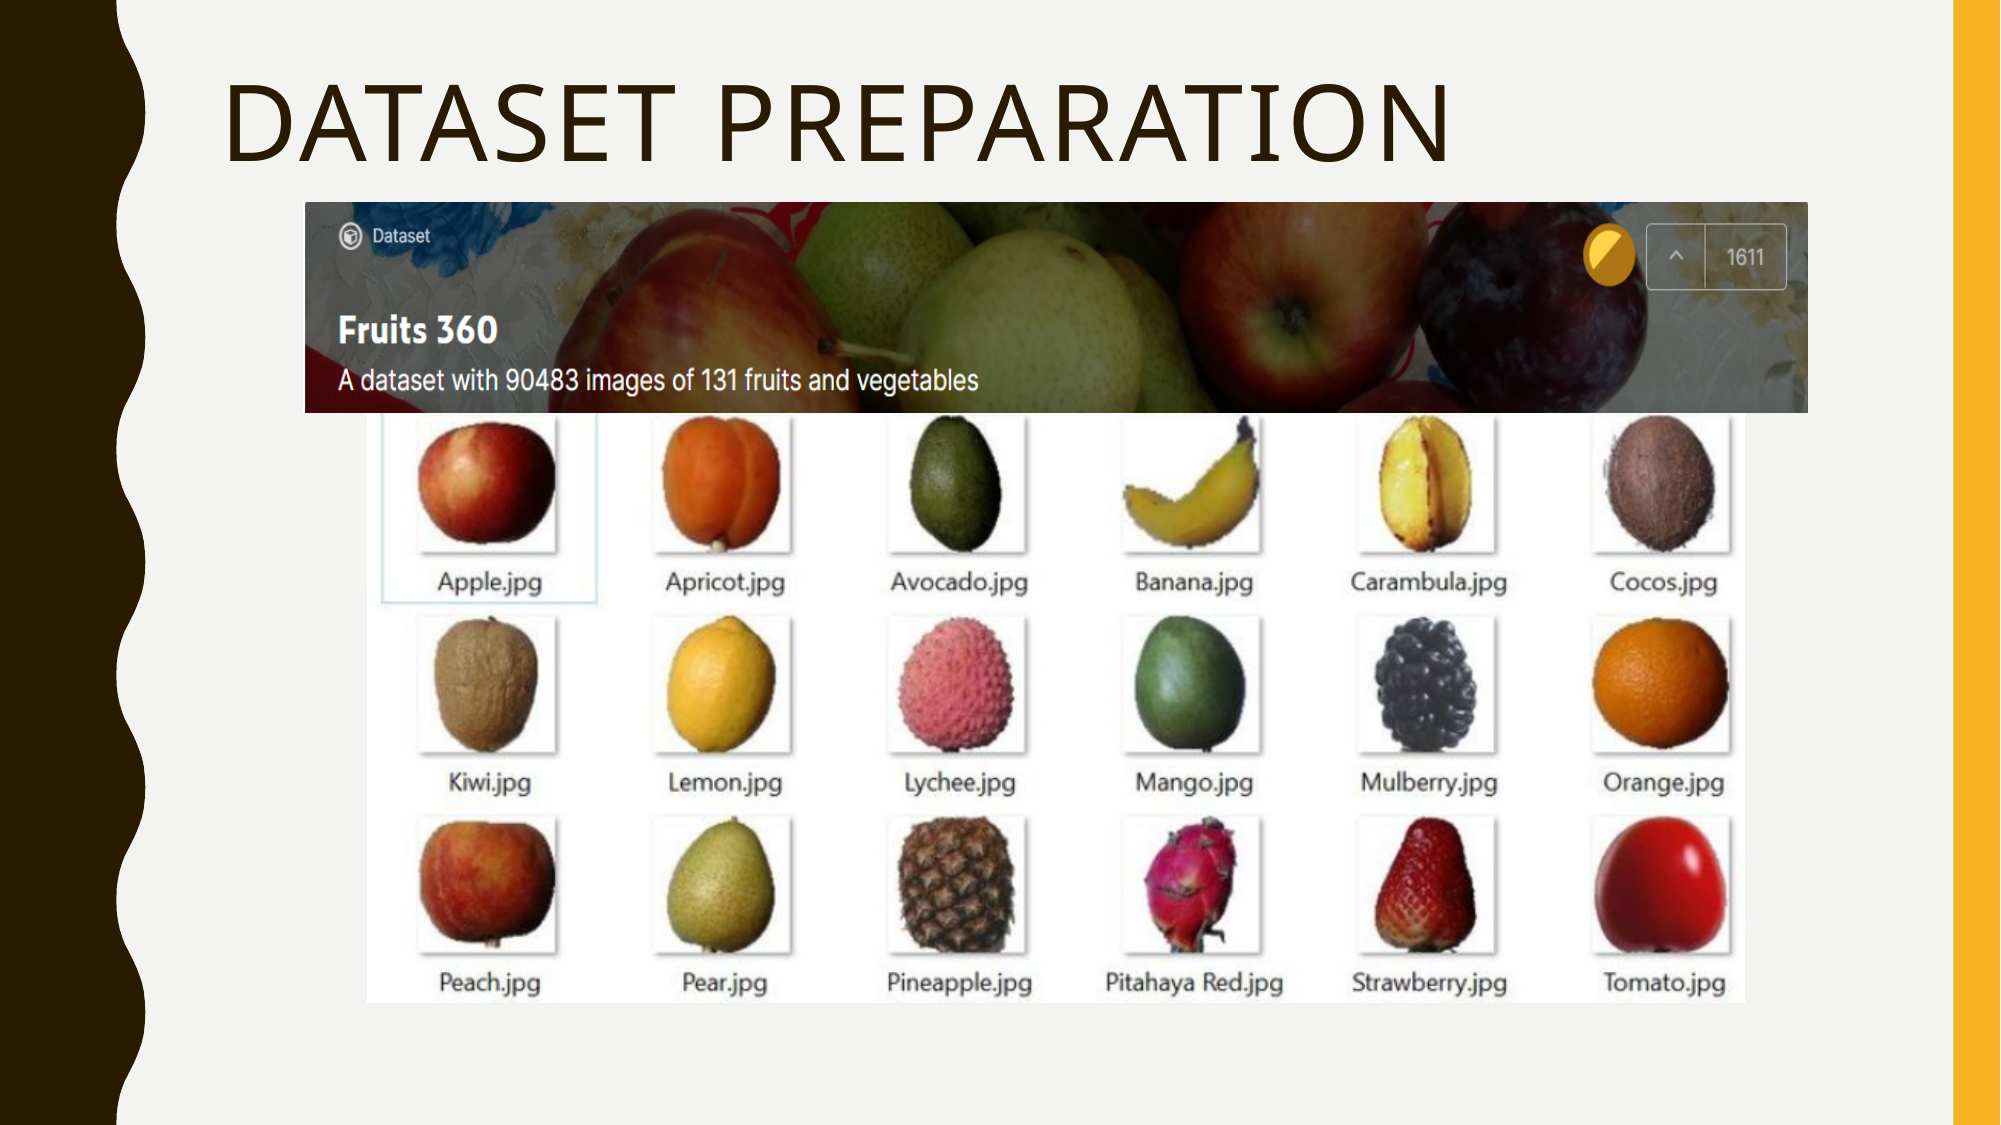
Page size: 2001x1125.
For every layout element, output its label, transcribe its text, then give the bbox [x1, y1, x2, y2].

picture [303, 202, 1808, 1004]
title Dataset preparation [205, 62, 1875, 308]
